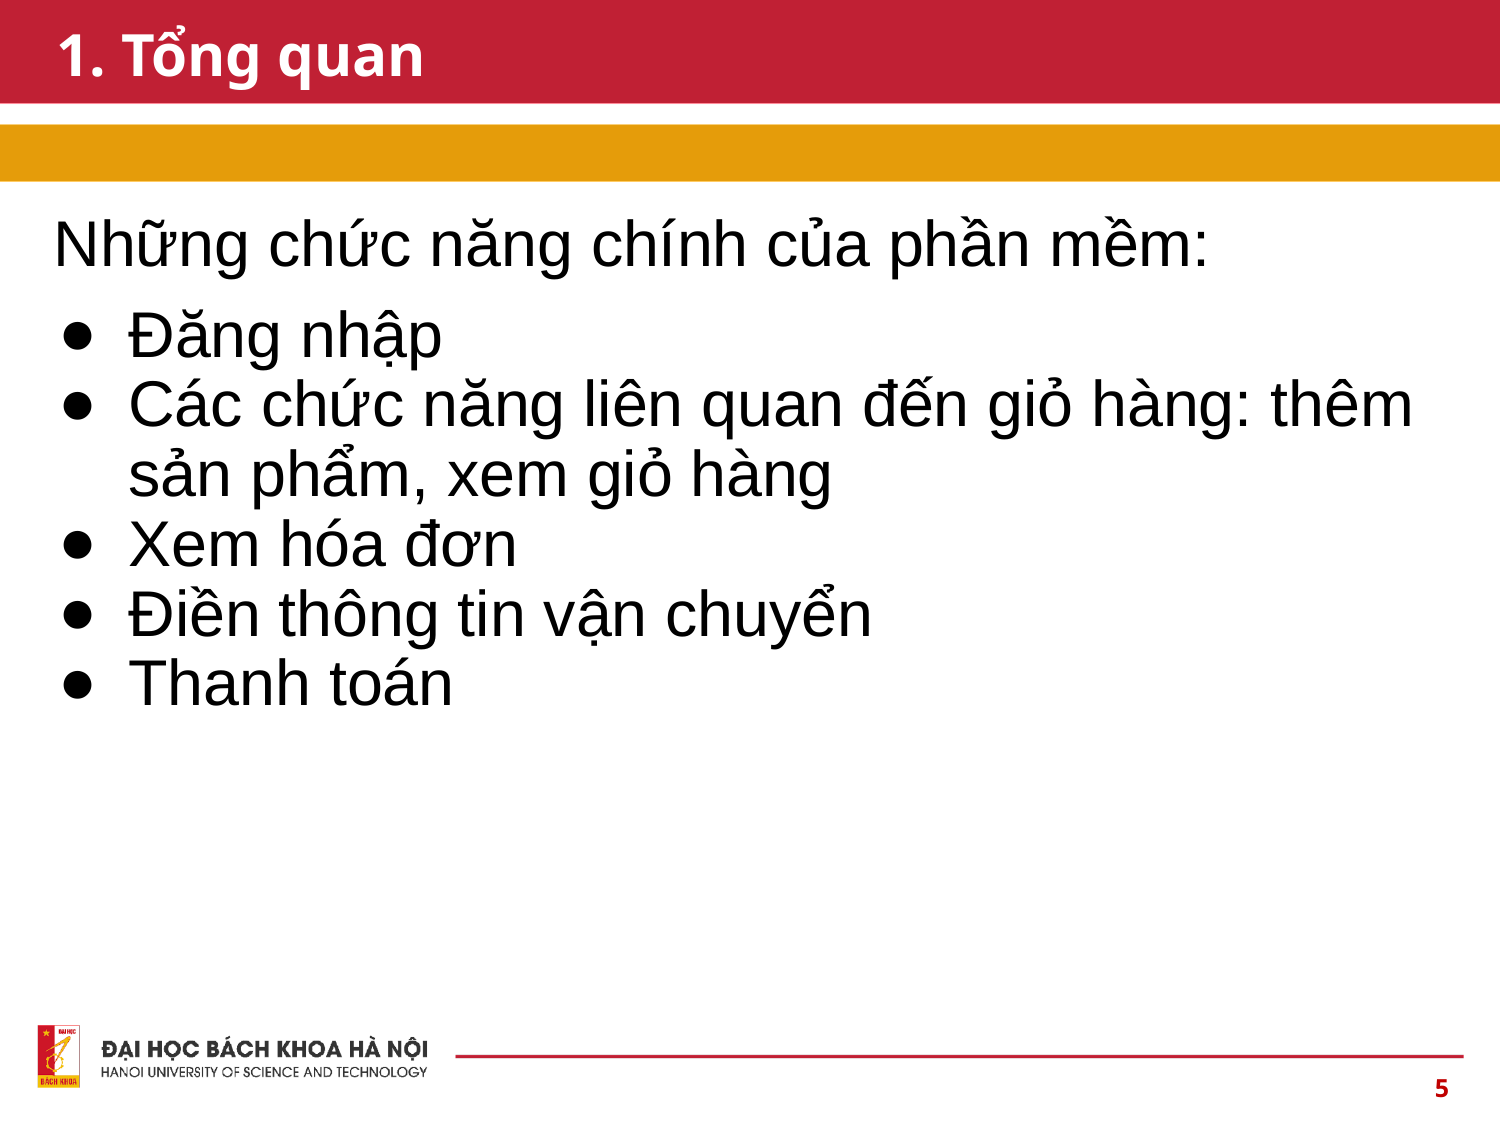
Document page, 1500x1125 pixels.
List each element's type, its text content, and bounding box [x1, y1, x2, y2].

title 1. Tổng quan [41, 18, 1459, 91]
picture [0, 0, 1500, 1125]
slide_number ‹#› [1126, 1065, 1464, 1125]
text_box Những chức năng chính của phần mềm: Đăng nhập Các chức năng liên quan đến giỏ hàng: thêm sản phẩm, xem giỏ hàng Xem hóa đơn Điền thông tin vận chuyển Thanh toán [38, 203, 1462, 1008]
